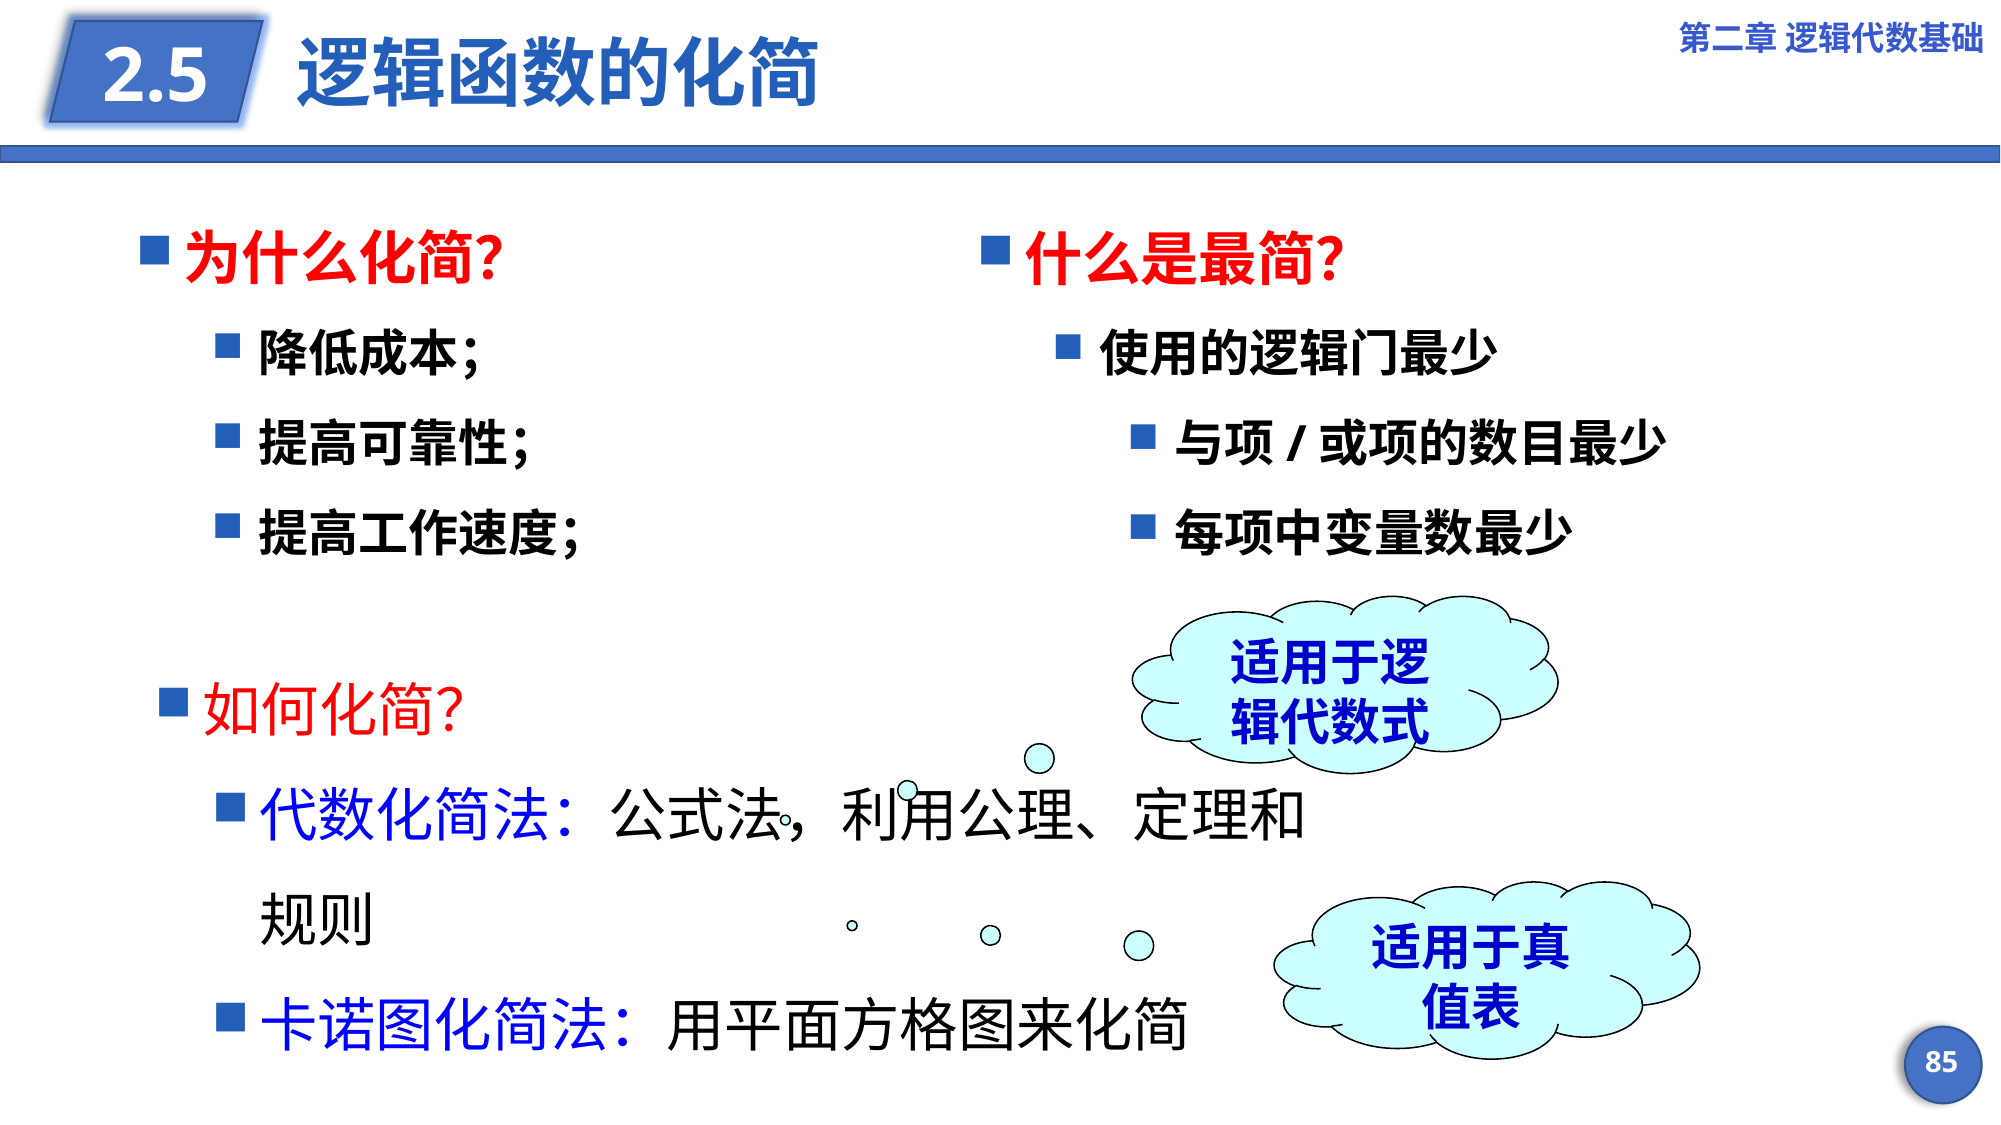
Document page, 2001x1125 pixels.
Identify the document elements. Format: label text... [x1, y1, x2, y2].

text_box 适用于真值表 [1124, 930, 1154, 961]
text_box 适用于逻辑代数式 [897, 780, 918, 801]
text_box 适用于真值表 [1274, 881, 1700, 1060]
text_box 为什么化简？ 降低成本； 提高可靠性； 提高工作速度； [122, 179, 676, 569]
text_box 适用于真值表 [980, 925, 1001, 946]
text_box 2.5 [48, 20, 264, 123]
text_box 什么是最简？ 使用的逻辑门最少 与项/或项的数目最少 每项中变量数最少 [962, 179, 1694, 570]
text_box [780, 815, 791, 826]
title 逻辑函数的化简 [281, 16, 1592, 137]
footer 第二章 逻辑代数基础 [1659, 0, 2000, 83]
text_box 适用于真值表 [847, 920, 858, 931]
text_box 适用于逻辑代数式 [1024, 743, 1055, 774]
list 如何化简？ 代数化简法：公式法，利用公理、定理和规则 卡诺图化简法：用平面方格图来化简 [122, 631, 1375, 980]
text_box 适用于逻辑代数式 [1132, 596, 1559, 774]
slide_number 85 [1895, 1033, 1989, 1094]
